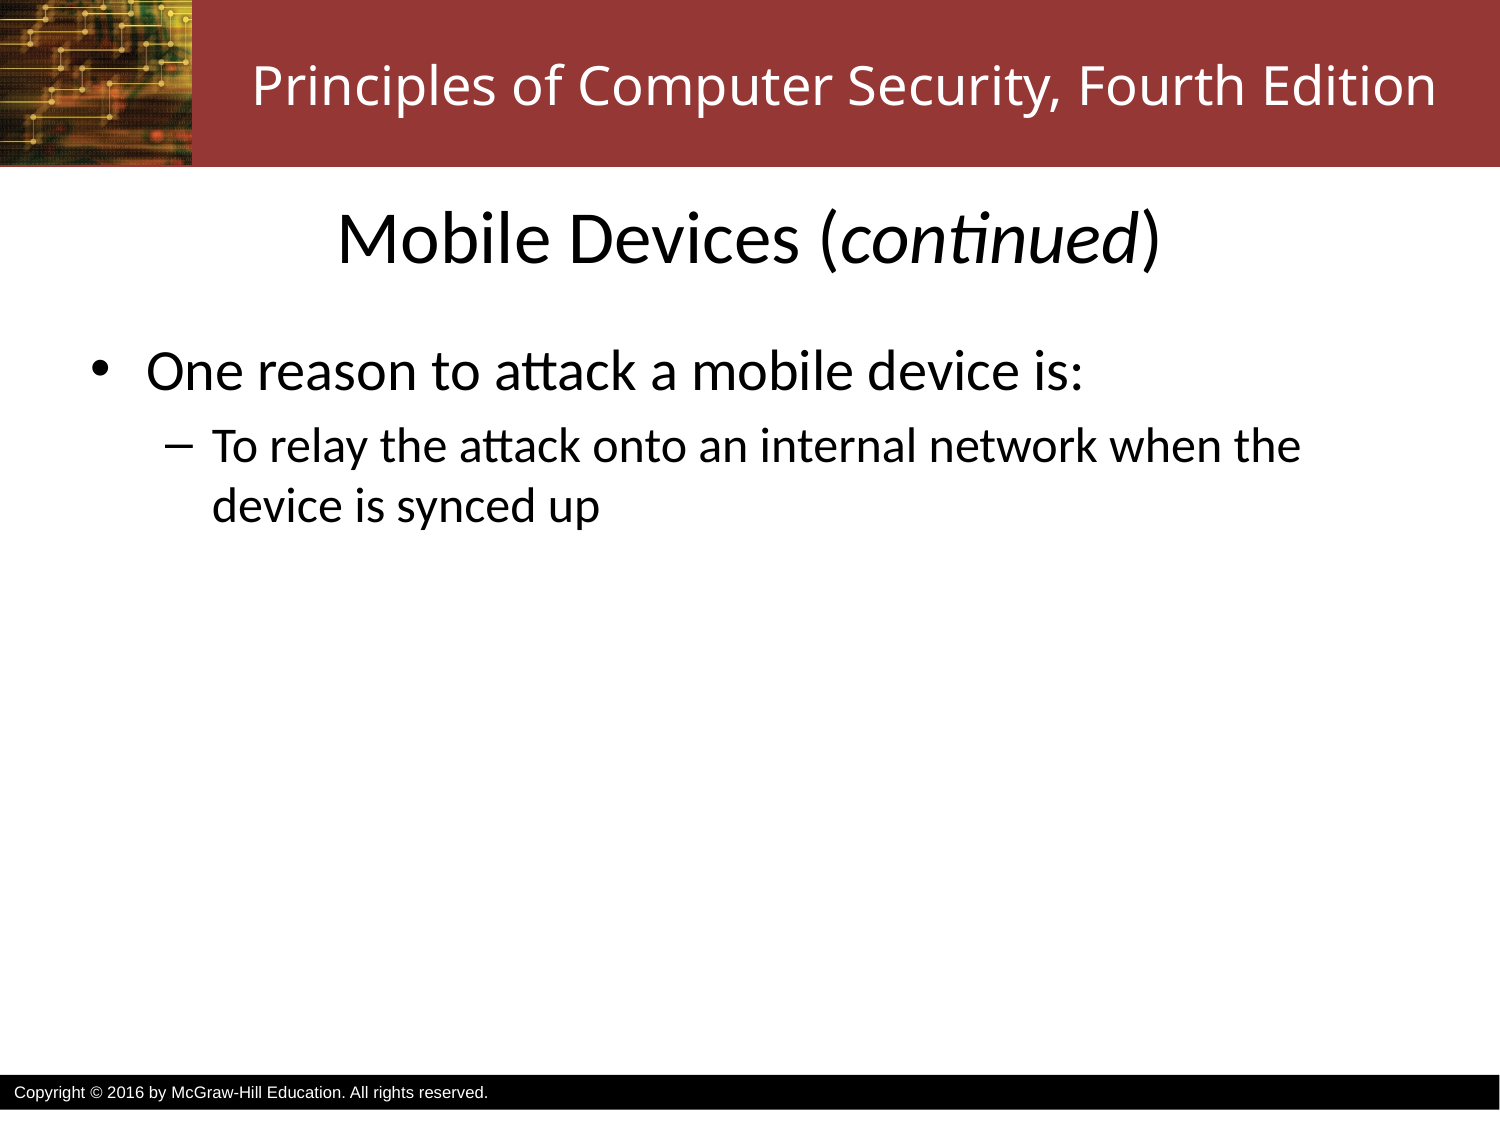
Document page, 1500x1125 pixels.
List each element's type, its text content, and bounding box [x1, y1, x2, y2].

list One reason to attack a mobile device is: To relay the attack onto an internal network when the device is synced up [75, 324, 1425, 1005]
picture [0, 0, 192, 165]
title Mobile Devices (continued) [75, 181, 1425, 324]
